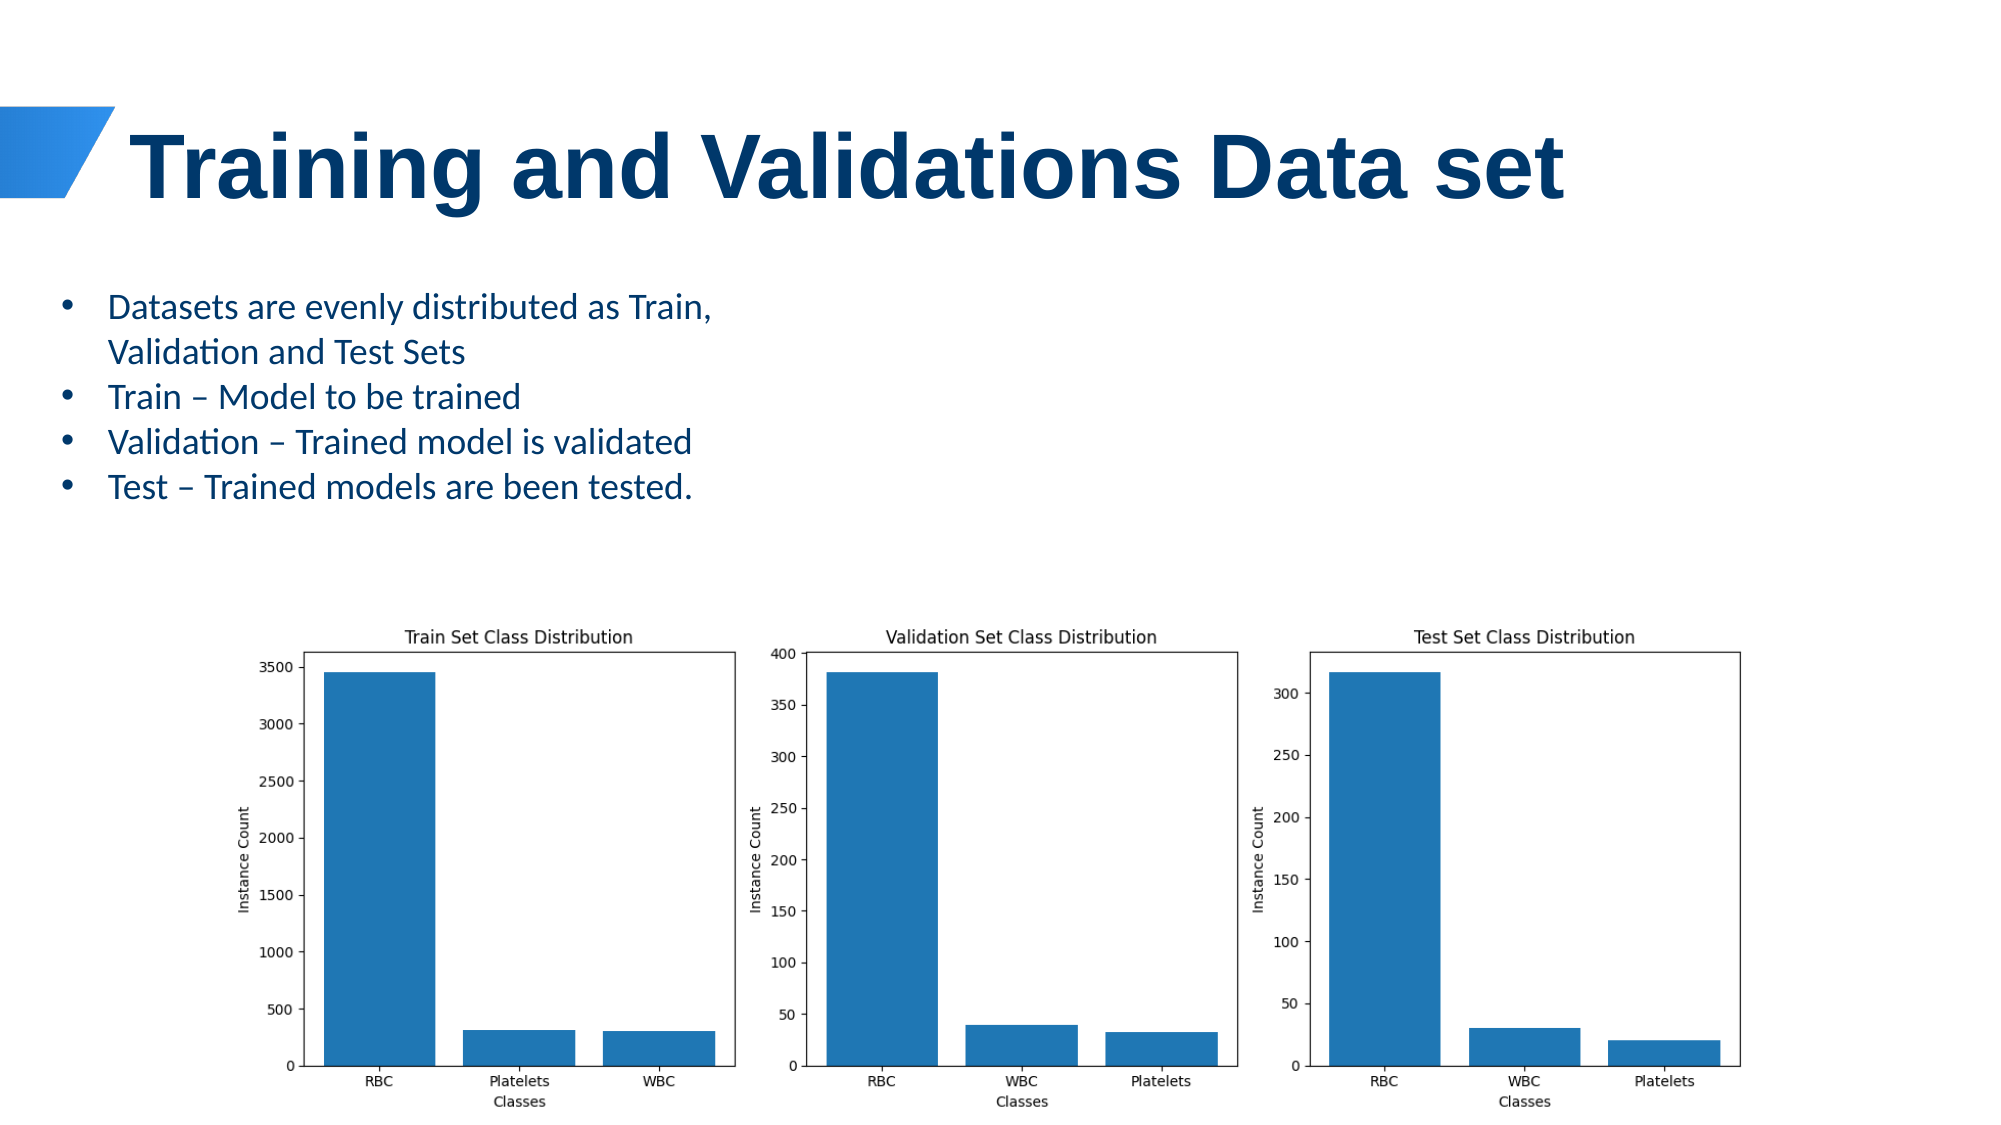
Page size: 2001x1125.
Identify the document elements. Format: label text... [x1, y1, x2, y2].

picture [0, 46, 132, 265]
picture [228, 619, 1749, 1120]
title Training and Validations Data set [114, 111, 1863, 278]
text_box Datasets are evenly distributed as Train, Validation and Test Sets Train – Model to be trained Validation – Trained model is validated Test – Trained models are been tested. [46, 274, 823, 515]
